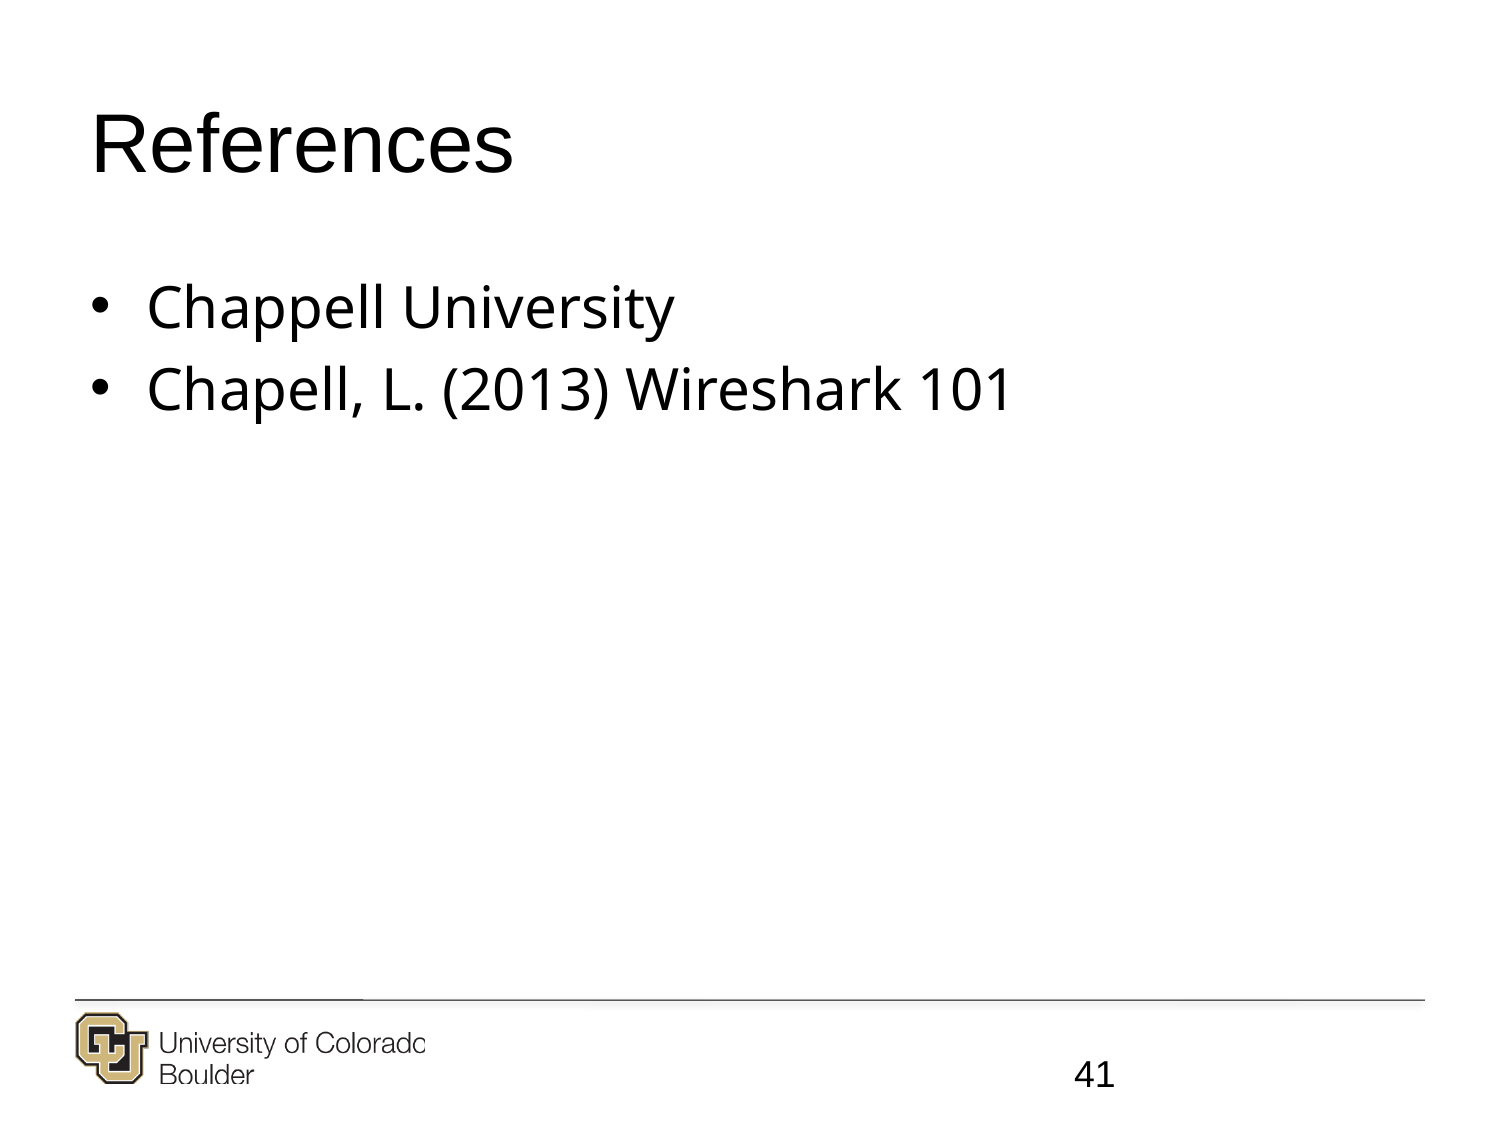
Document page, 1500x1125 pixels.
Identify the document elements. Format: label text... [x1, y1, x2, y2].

list Chappell University Chapell, L. (2013) Wireshark 101 [75, 262, 1425, 1005]
slide_number 41 [1059, 1042, 1397, 1103]
title References [75, 45, 1425, 233]
